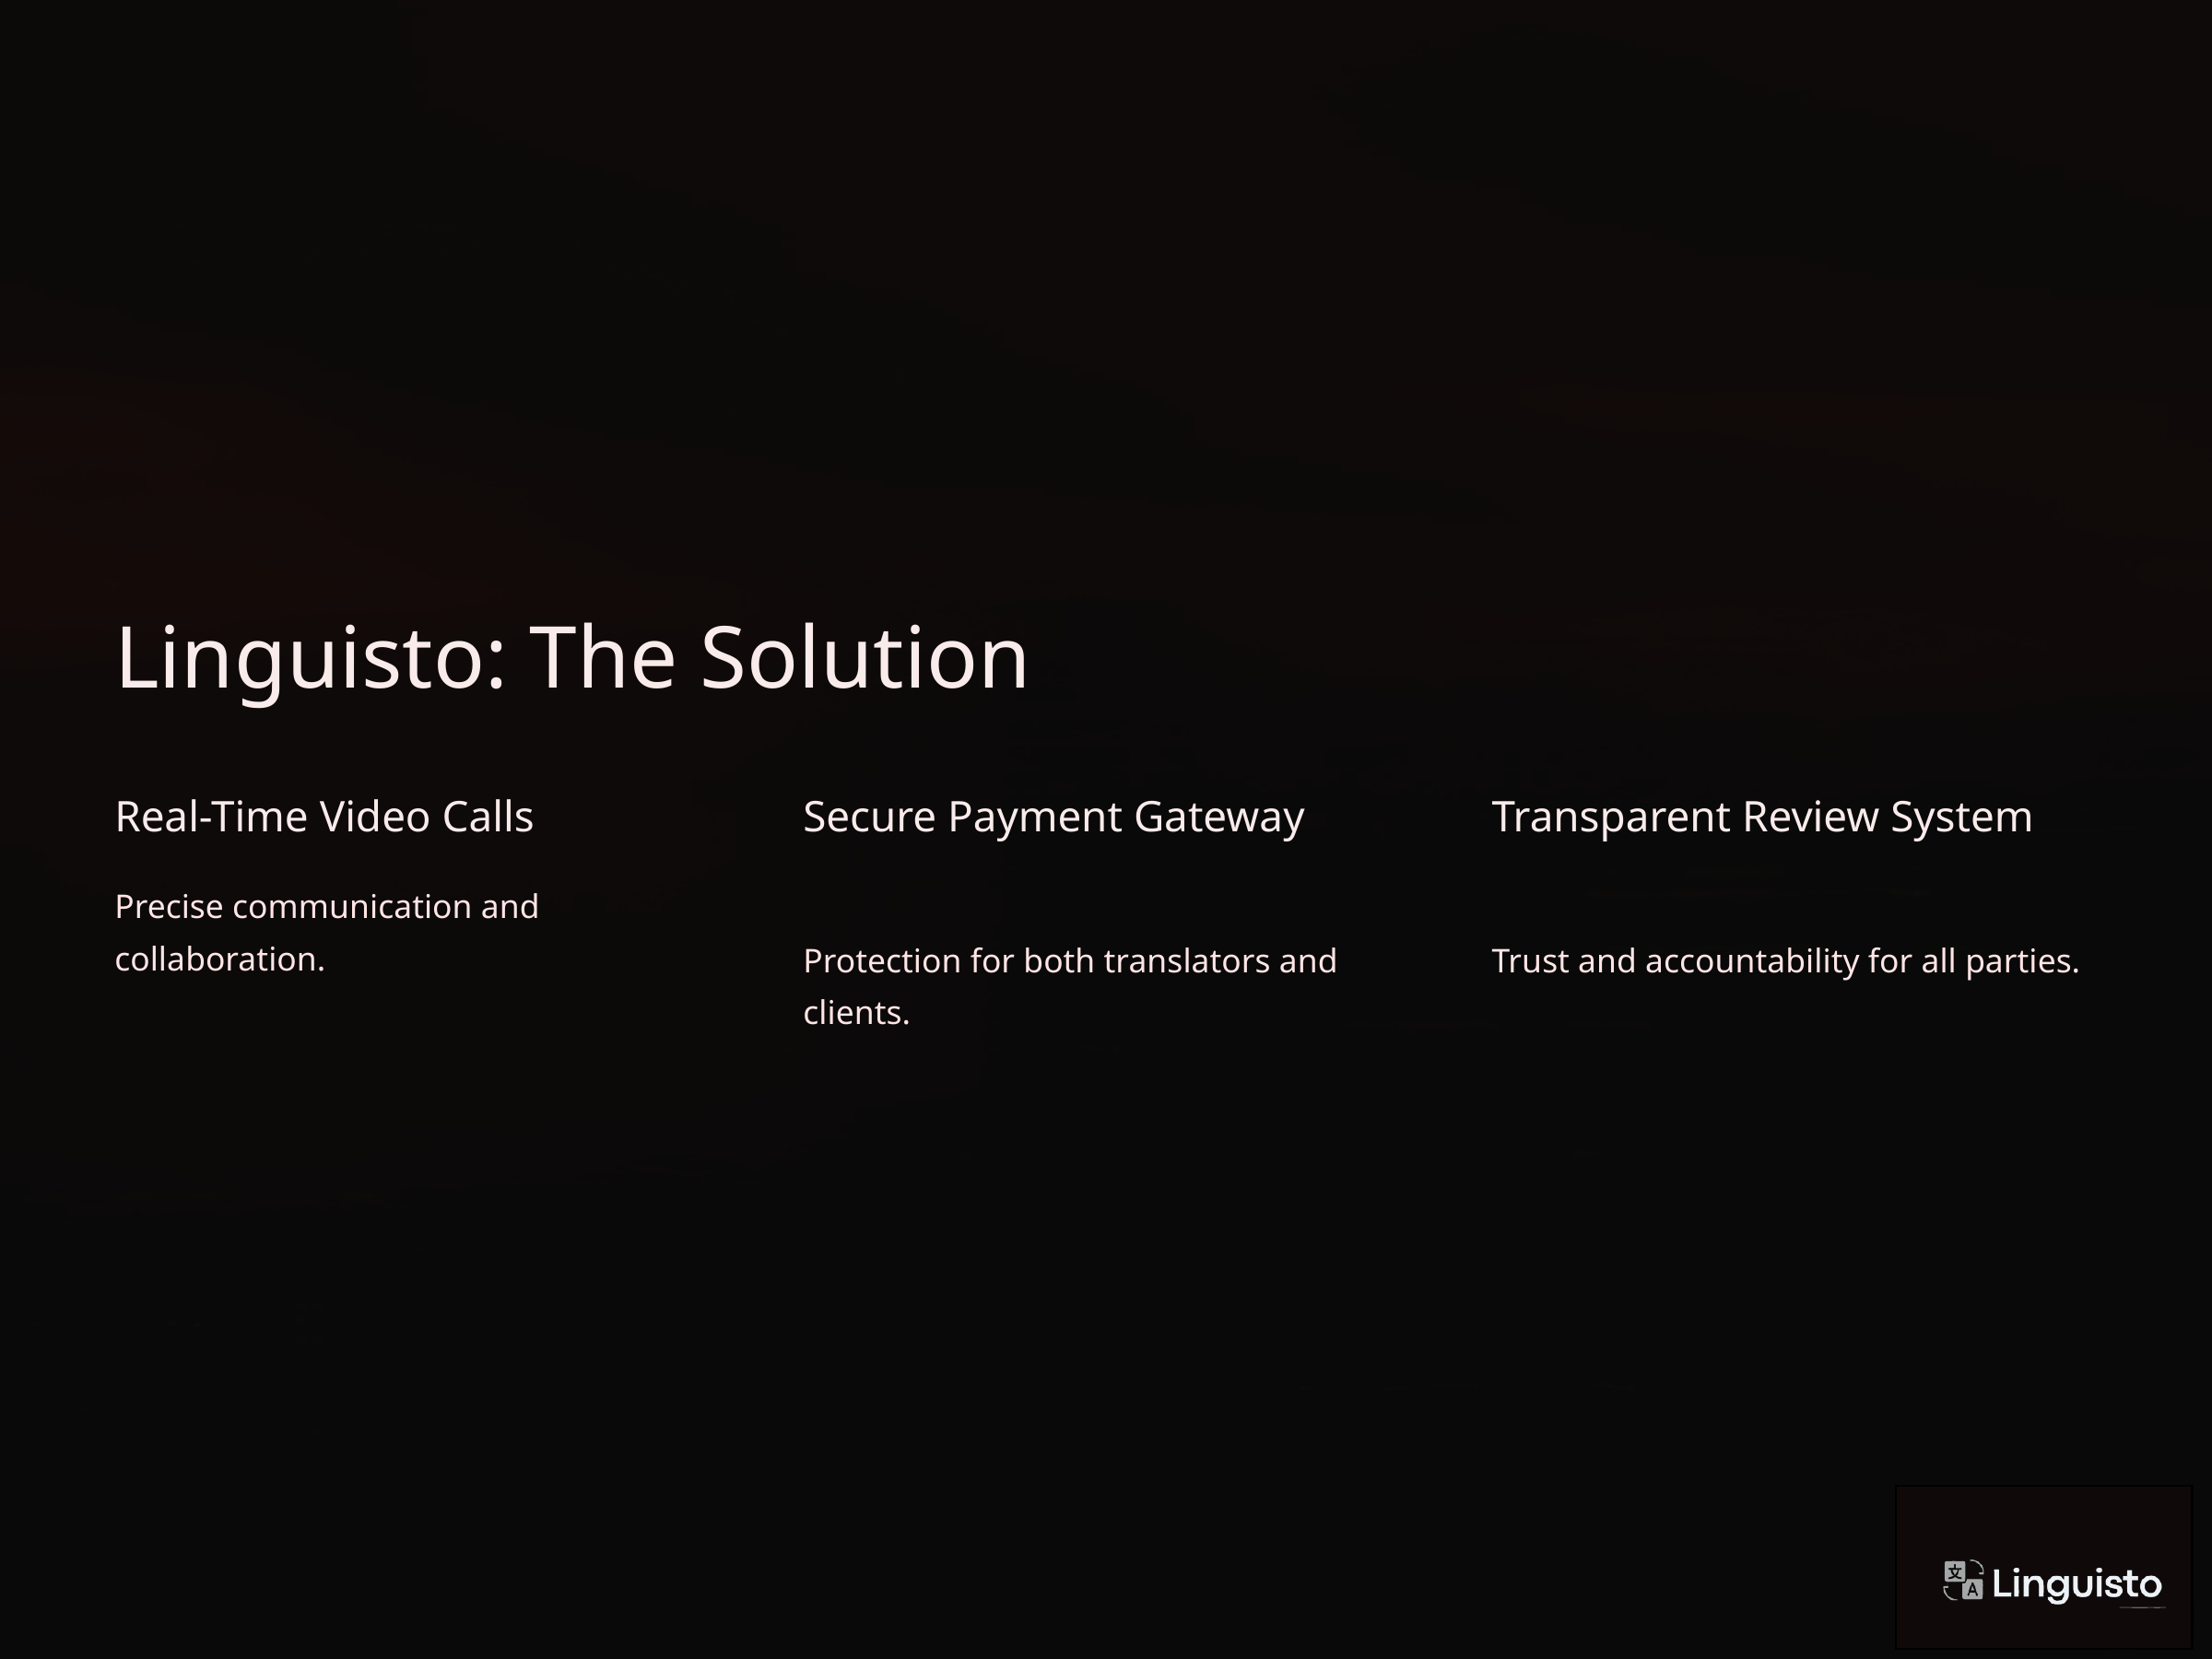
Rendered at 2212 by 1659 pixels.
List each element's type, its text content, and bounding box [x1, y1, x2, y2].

text_box Secure Payment Gateway [803, 786, 1411, 895]
text_box Transparent Review System [1491, 786, 2100, 895]
text_box Real-Time Video Calls [114, 786, 679, 841]
text_box Protection for both translators and clients. [803, 927, 1411, 1032]
text_box Linguisto: The Solution [114, 597, 1284, 705]
picture [1861, 1403, 2212, 1659]
text_box Precise communication and collaboration. [114, 873, 723, 979]
text_box Trust and accountability for all parties. [1491, 927, 2100, 981]
